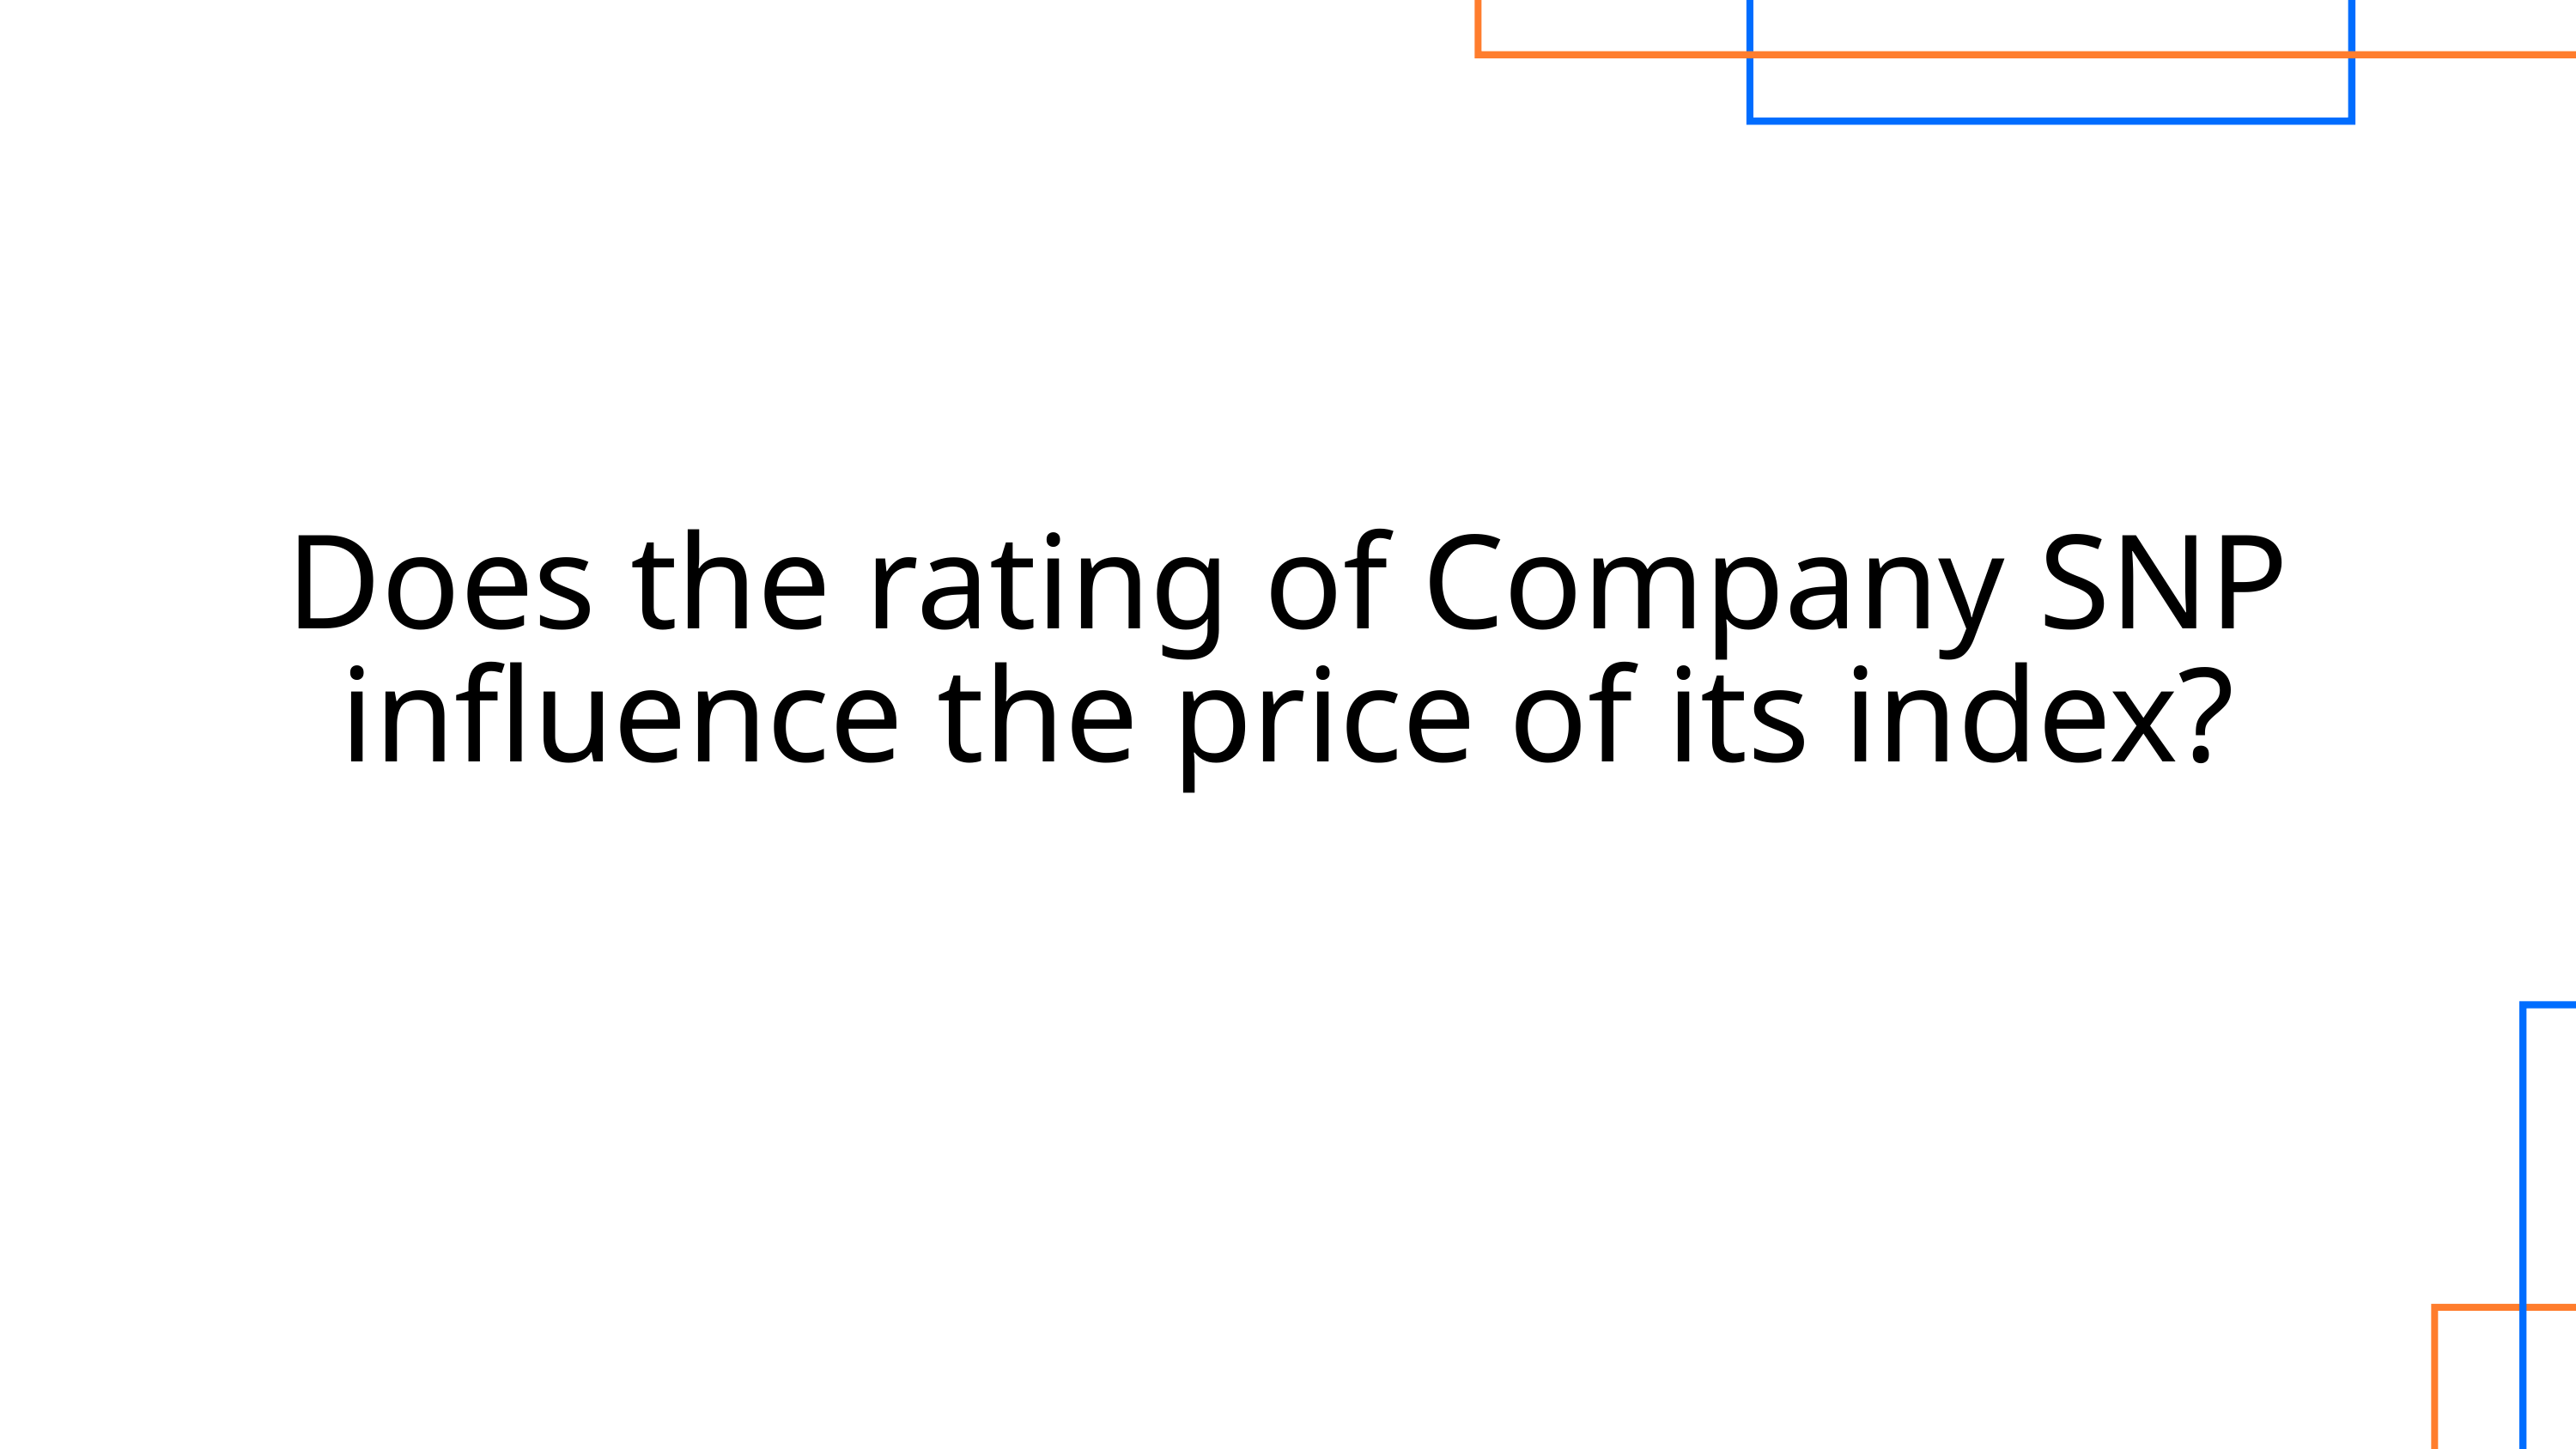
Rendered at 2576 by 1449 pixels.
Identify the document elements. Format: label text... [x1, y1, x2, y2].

text_box Does the rating of Company SNP influence the price of its index? [230, 522, 2346, 788]
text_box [1746, 65, 2356, 125]
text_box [2431, 1303, 2514, 1449]
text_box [1473, 0, 2576, 59]
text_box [2518, 1001, 2576, 1449]
